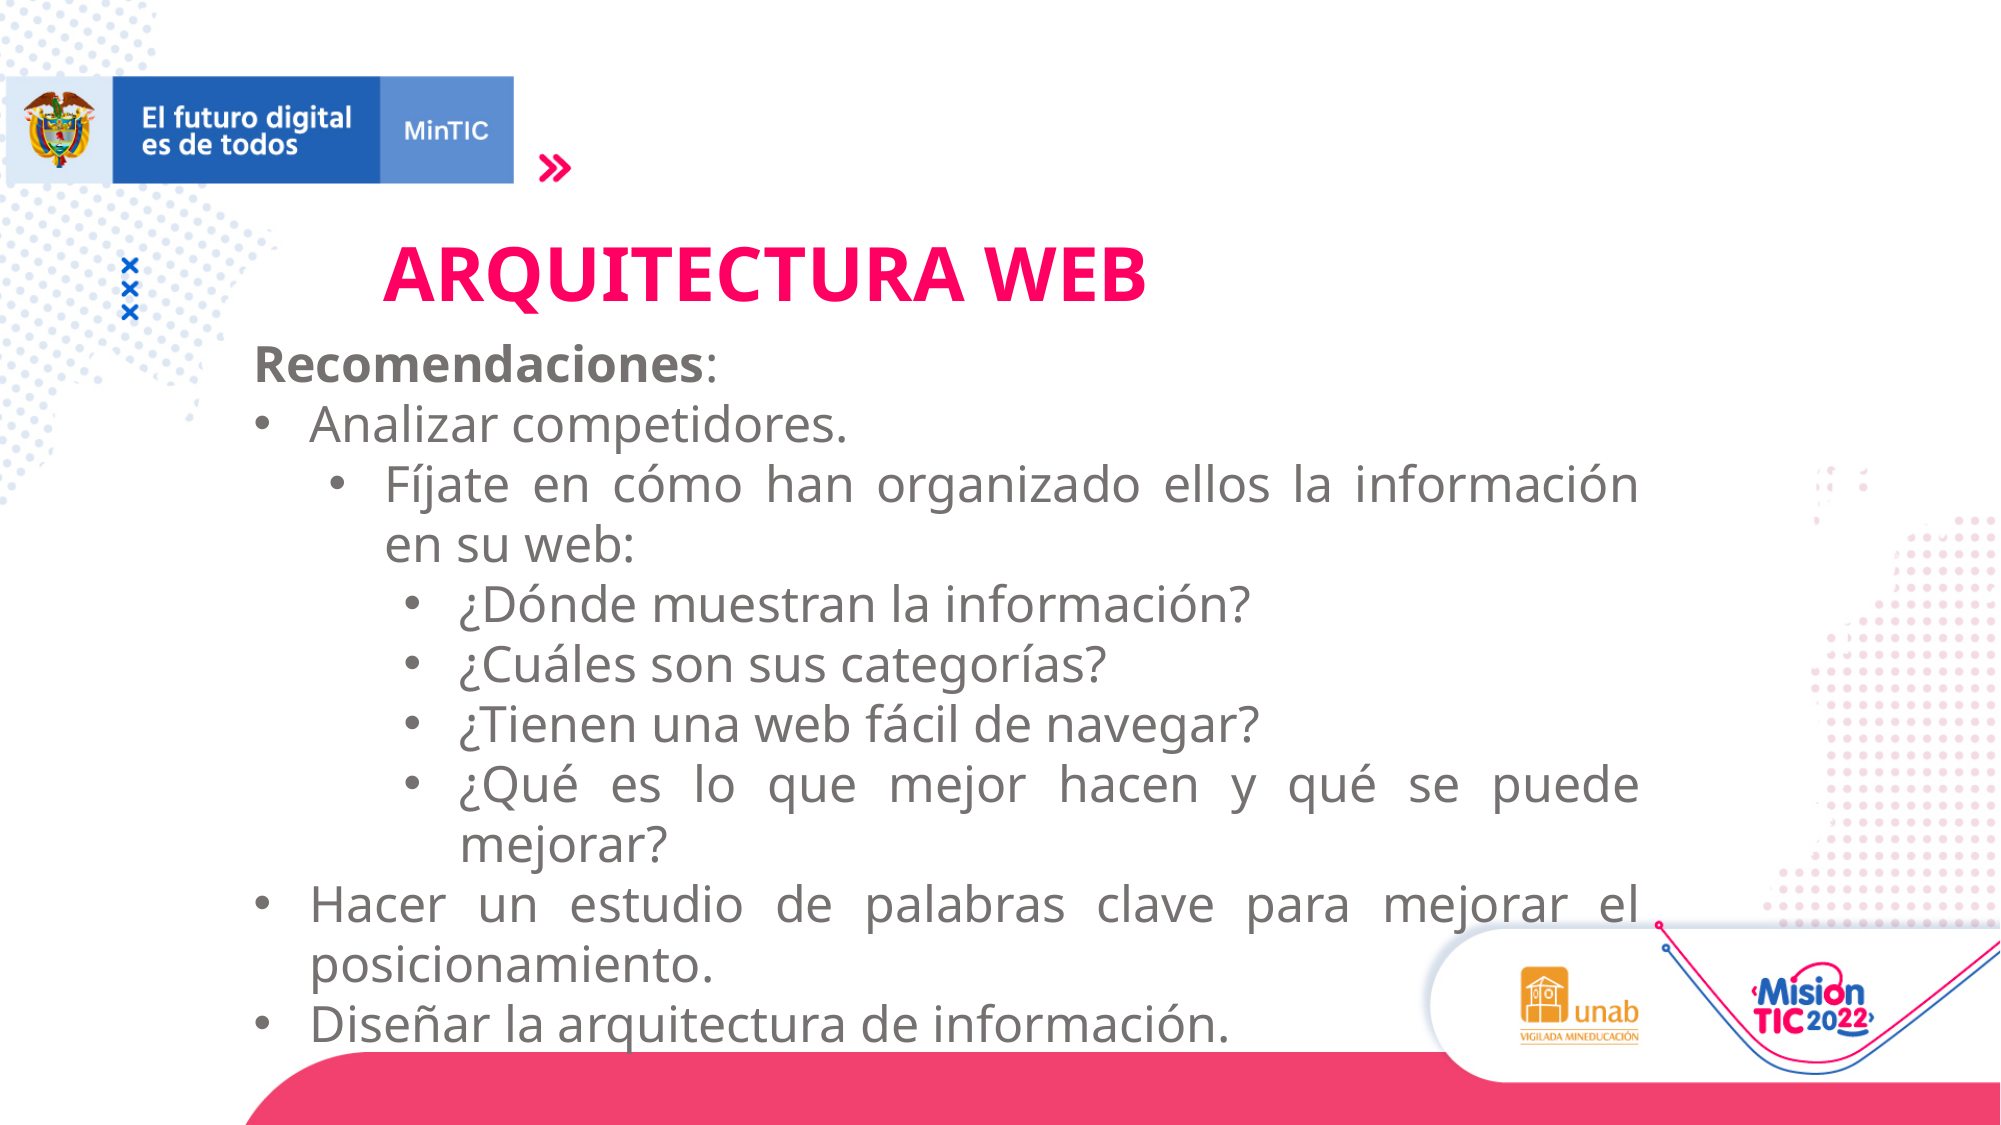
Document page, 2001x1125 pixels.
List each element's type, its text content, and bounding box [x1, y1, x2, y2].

text_box ARQUITECTURA WEB [58, 219, 1476, 324]
picture [0, 0, 2001, 1125]
text_box Recomendaciones: Analizar competidores. Fíjate en cómo han organizado ellos la información en su web: ¿Dónde muestran la información? ¿Cuáles son sus categorías? ¿Tienen una web fácil de navegar? ¿Qué es lo que mejor hacen y qué se puede mejorar? Hacer un estudio de palabras clave para mejorar el posicionamiento. Diseñar la arquitectura de información. [238, 325, 1656, 1060]
